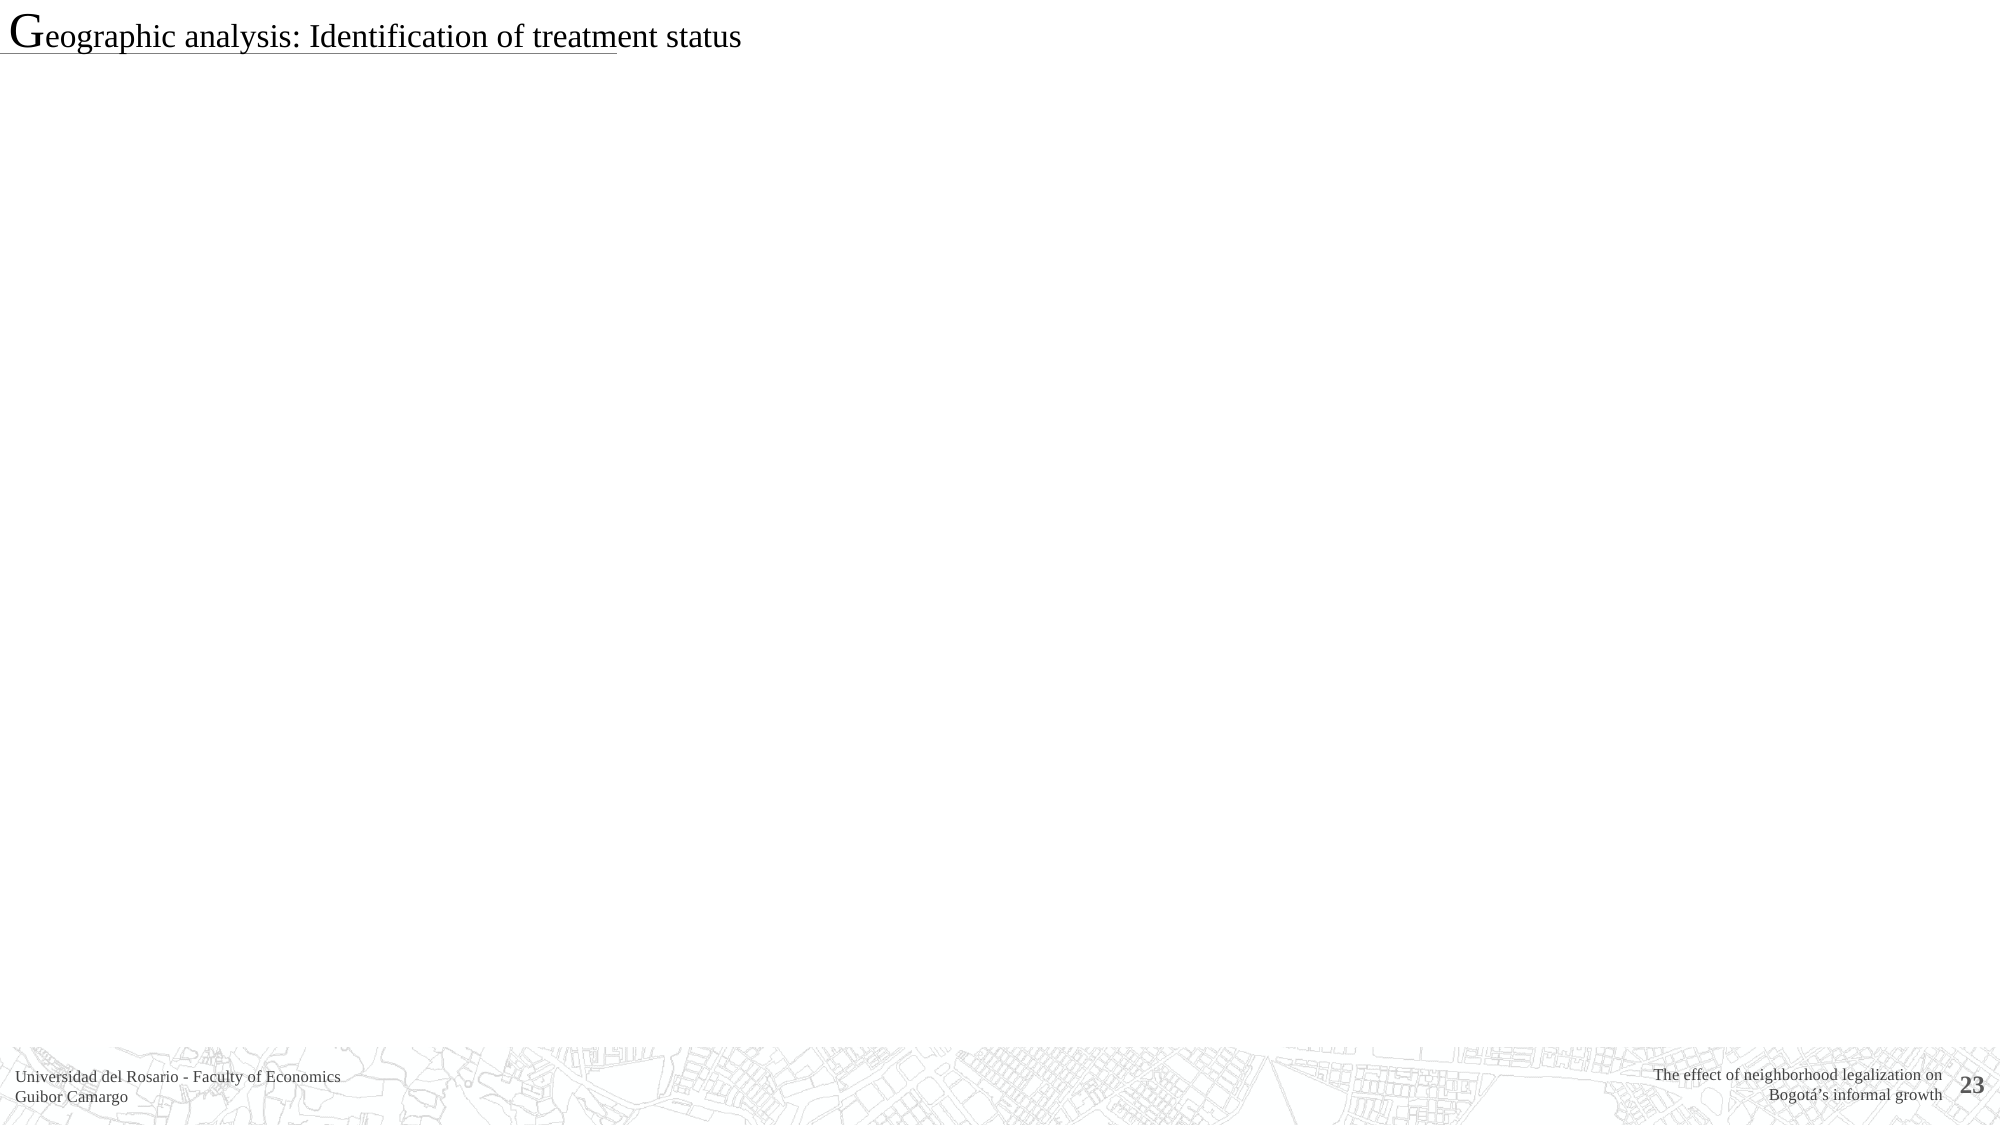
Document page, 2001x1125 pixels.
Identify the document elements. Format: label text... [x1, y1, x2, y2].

picture [0, 1047, 2000, 1125]
text_box Geographic analysis: Identification of treatment status [0, 0, 849, 65]
